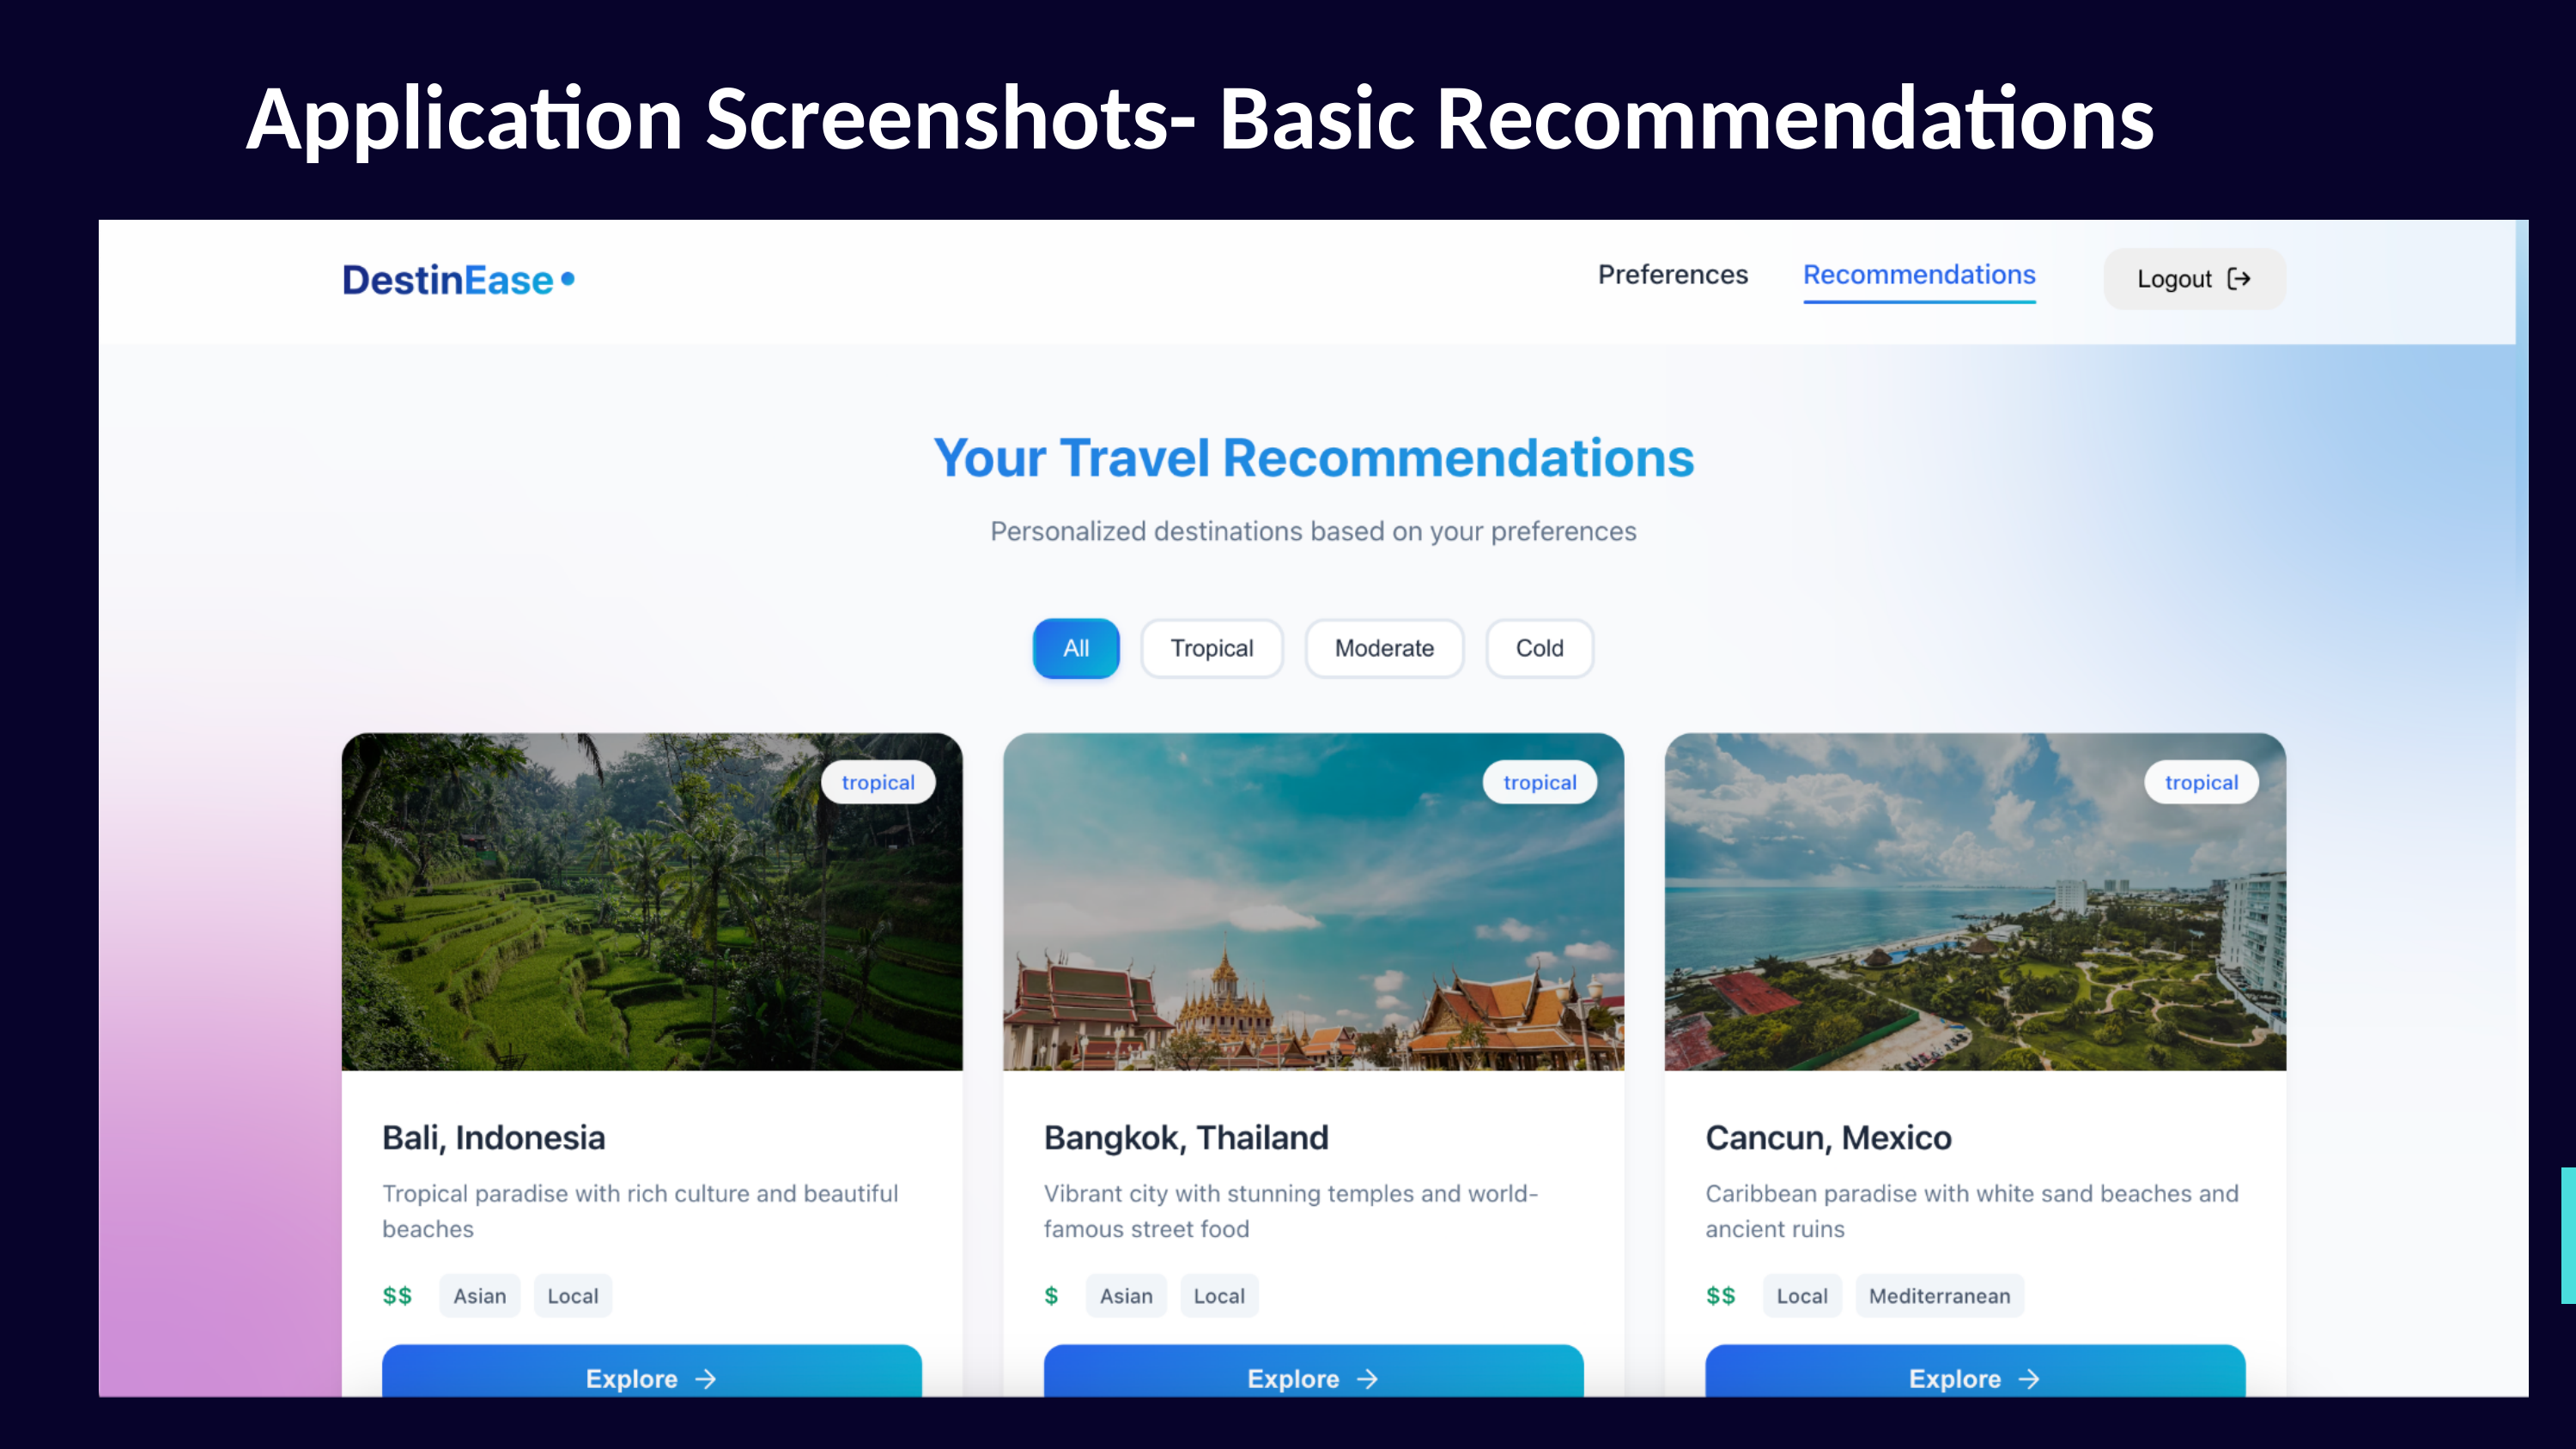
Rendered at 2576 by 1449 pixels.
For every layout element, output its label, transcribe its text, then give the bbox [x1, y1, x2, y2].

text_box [2561, 1166, 2576, 1304]
picture [98, 220, 2530, 1397]
text_box Application Screenshots- Basic Recommendations [233, 43, 2500, 216]
